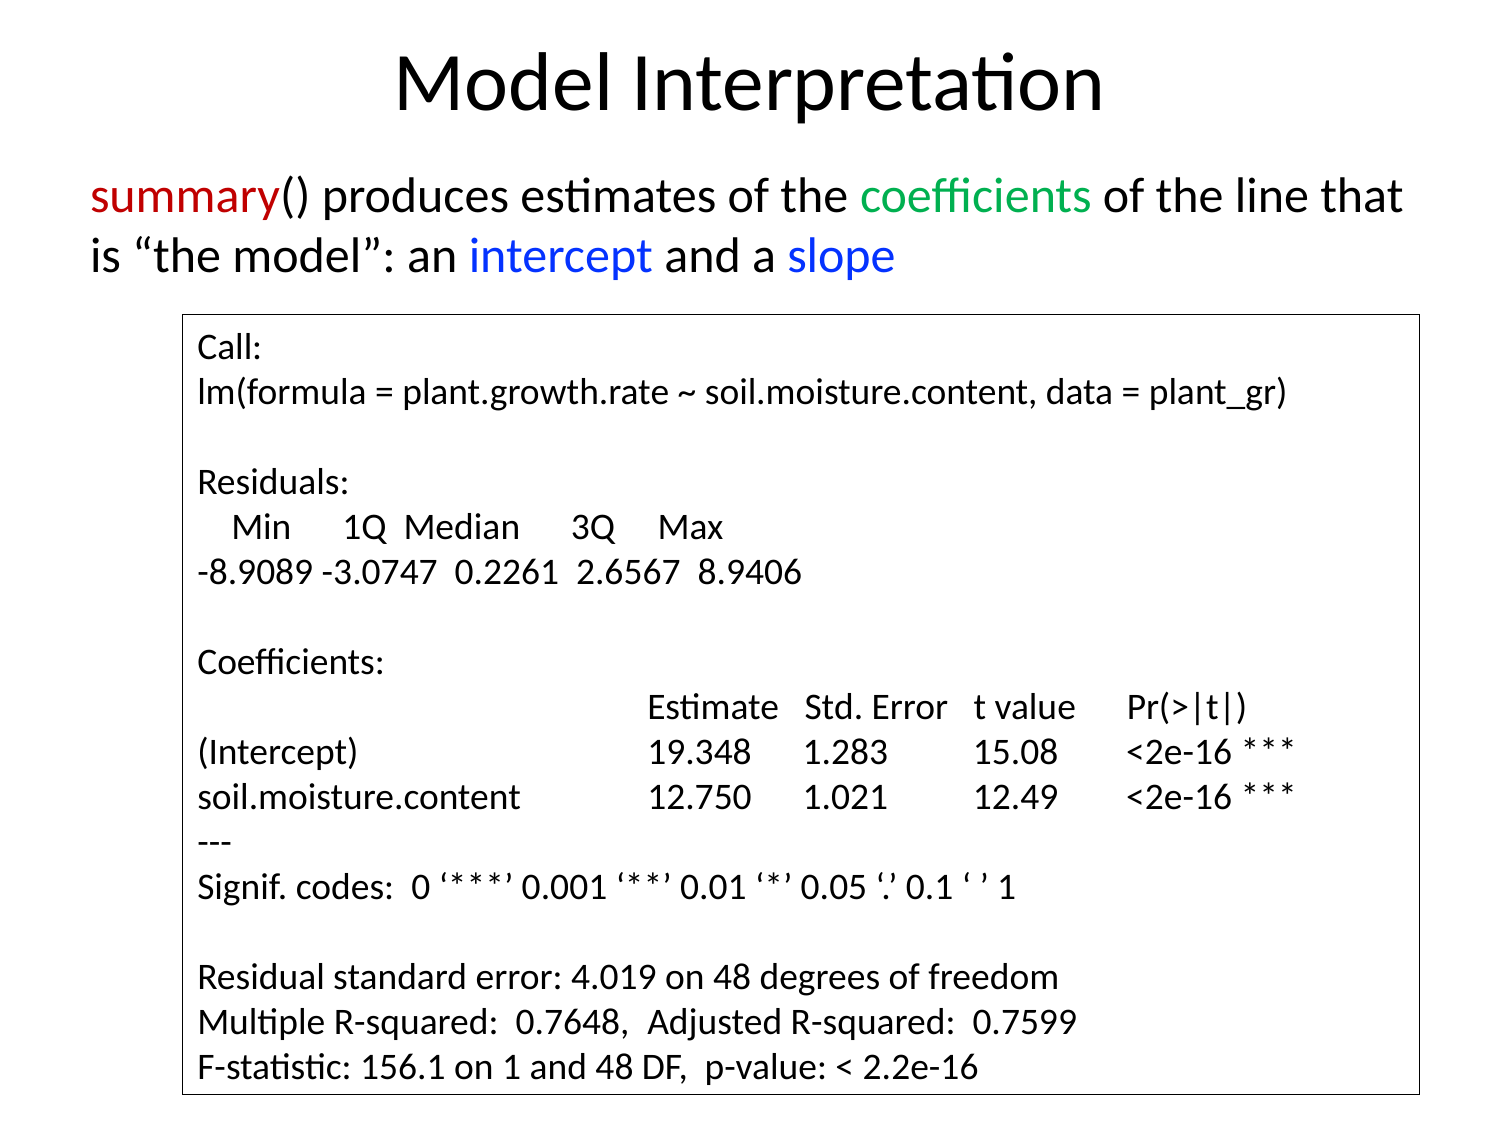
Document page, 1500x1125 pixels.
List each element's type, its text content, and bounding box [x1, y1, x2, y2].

list summary() produces estimates of the coefficients of the line that is “the model”: an intercept and a slope [75, 154, 1425, 993]
title Model Interpretation [75, 0, 1425, 154]
text_box Call: lm(formula = plant.growth.rate ~ soil.moisture.content, data = plant_gr) Residuals: Min 1Q Median 3Q Max -8.9089 -3.0747 0.2261 2.6567 8.9406 Coefficients: Estimate Std. Error t value Pr(>|t|) (Intercept) 19.348 1.283 15.08 <2e-16 *** soil.moisture.content 12.750 1.021 12.49 <2e-16 *** --- Signif. codes: 0 ‘***’ 0.001 ‘**’ 0.01 ‘*’ 0.05 ‘.’ 0.1 ‘ ’ 1 Residual standard error: 4.019 on 48 degrees of freedom Multiple R-squared: 0.7648, Adjusted R-squared: 0.7599 F-statistic: 156.1 on 1 and 48 DF, p-value: < 2.2e-16 [182, 314, 1420, 1095]
